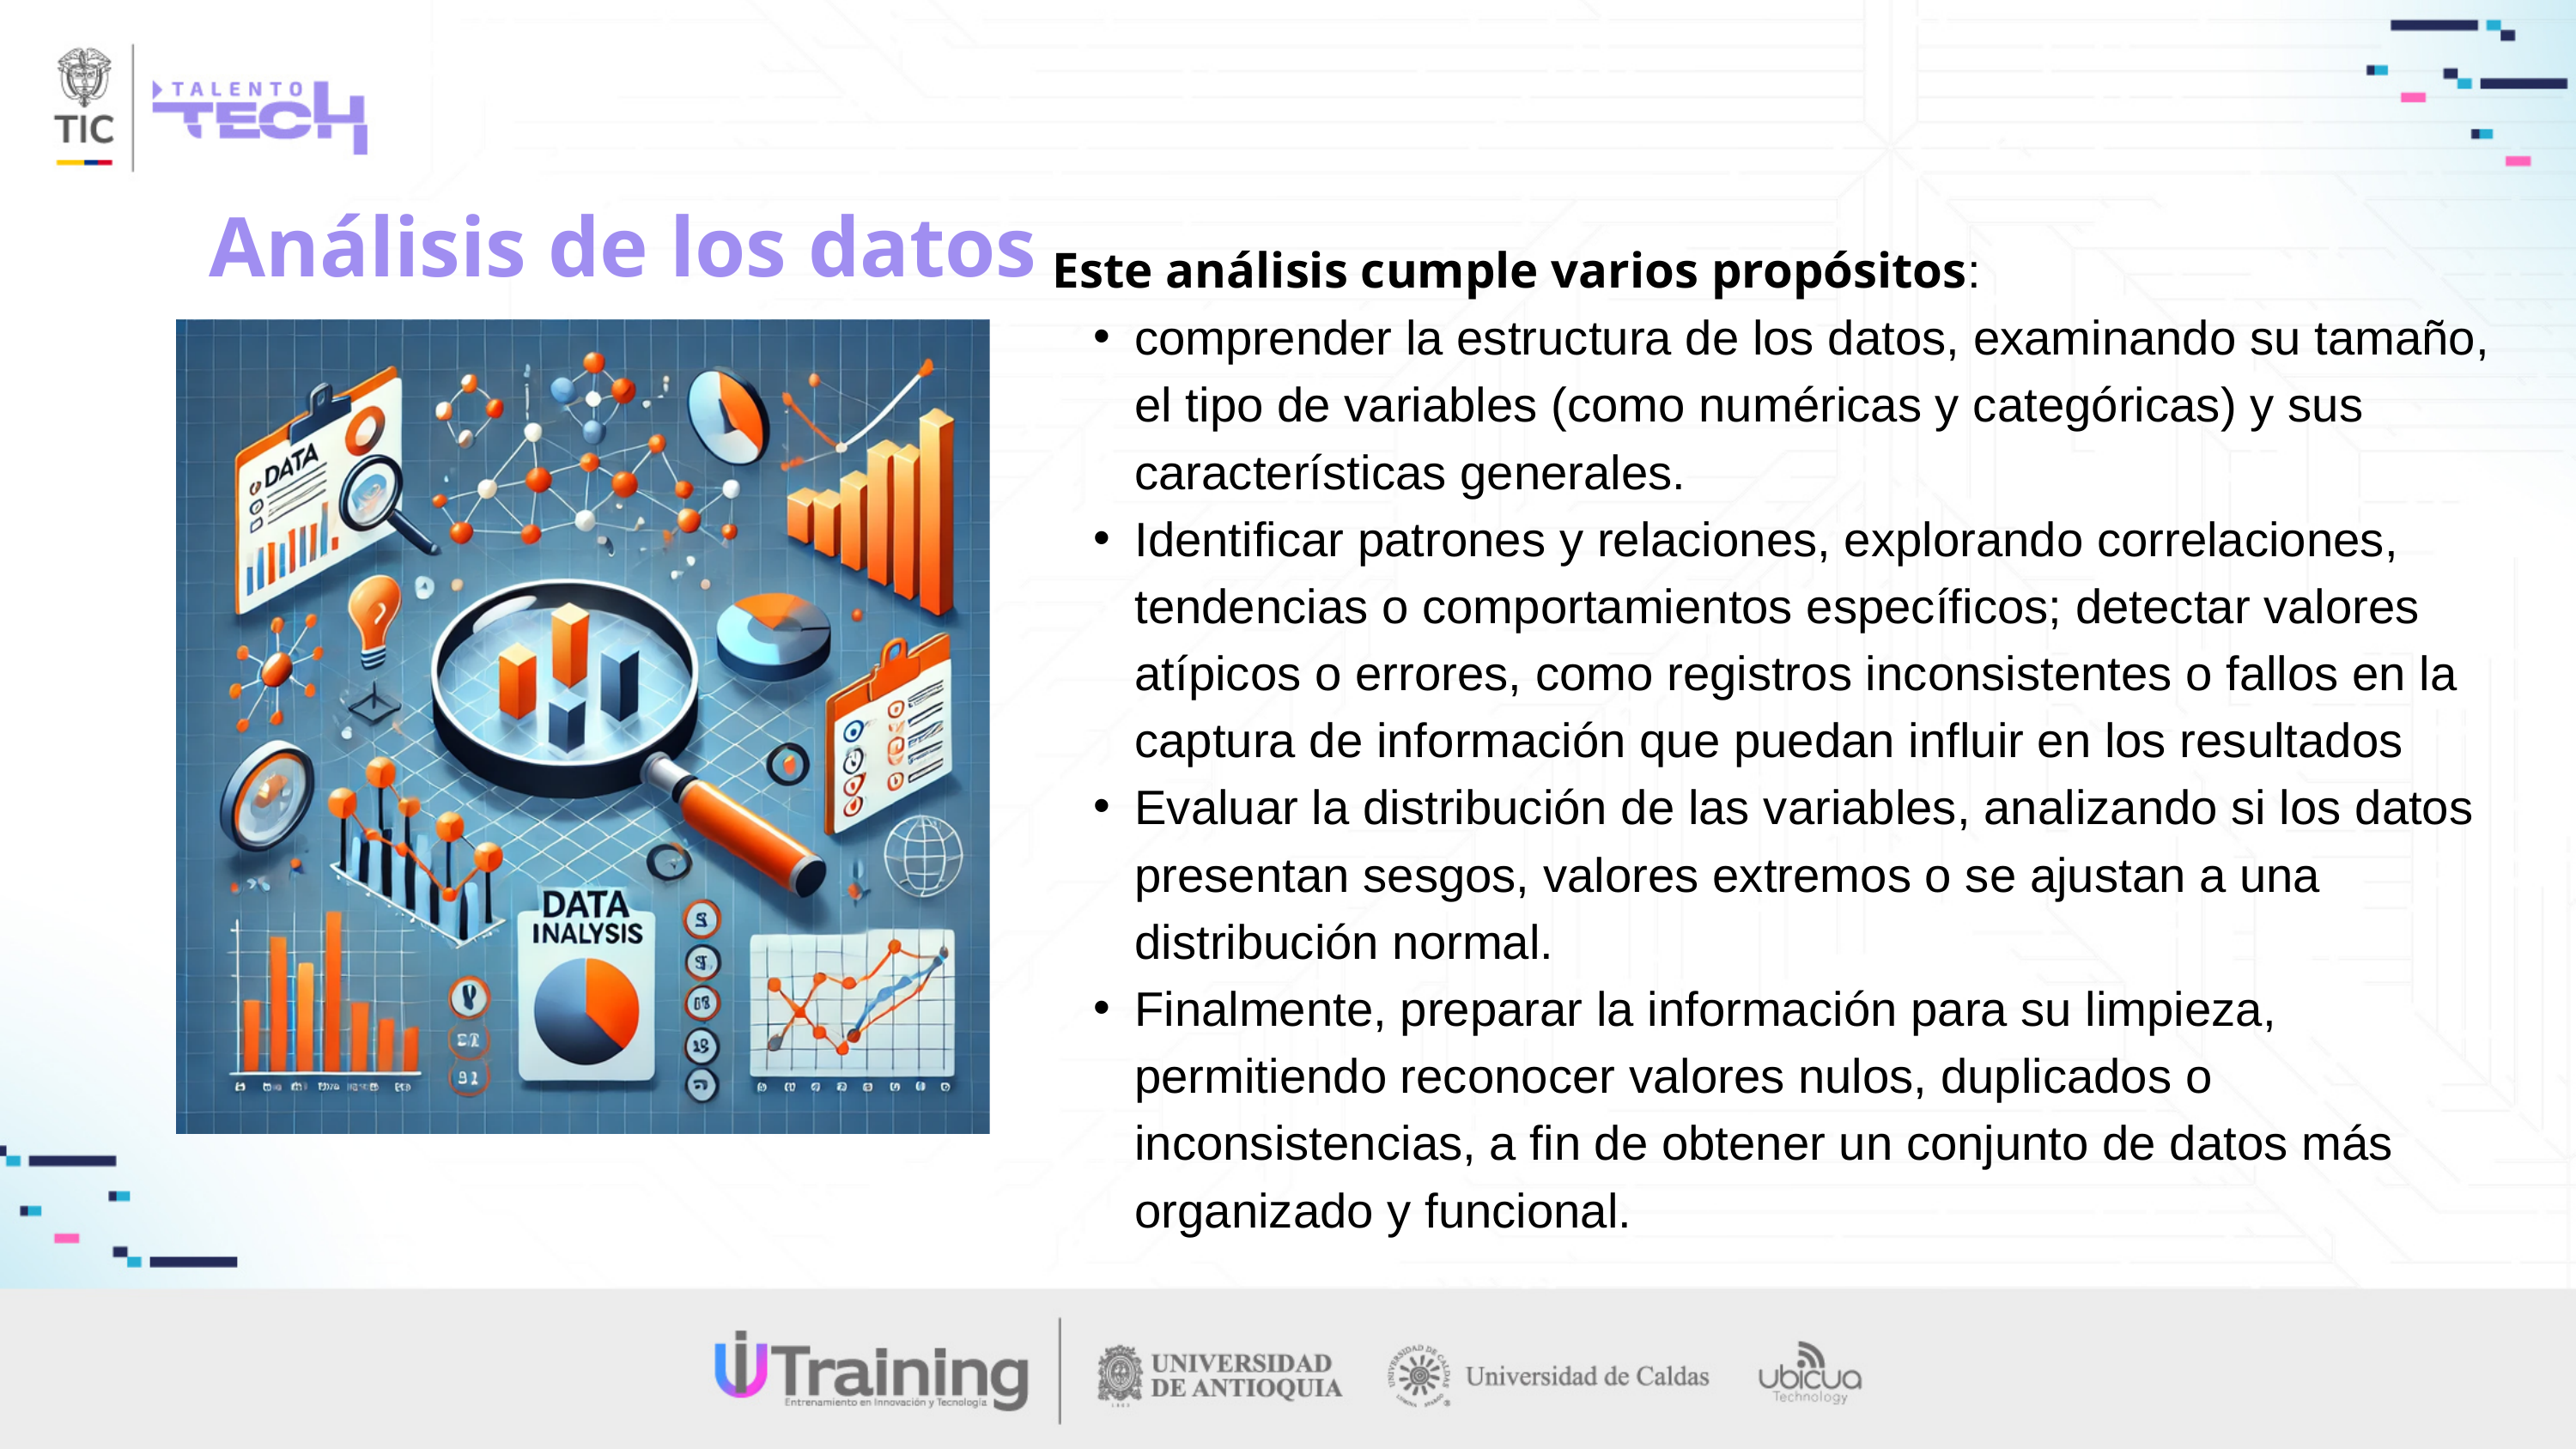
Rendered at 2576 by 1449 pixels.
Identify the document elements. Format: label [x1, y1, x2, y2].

text_box [176, 319, 990, 1134]
text_box [0, 0, 2576, 1449]
text_box [209, 144, 1054, 353]
text_box [1052, 239, 2533, 1334]
